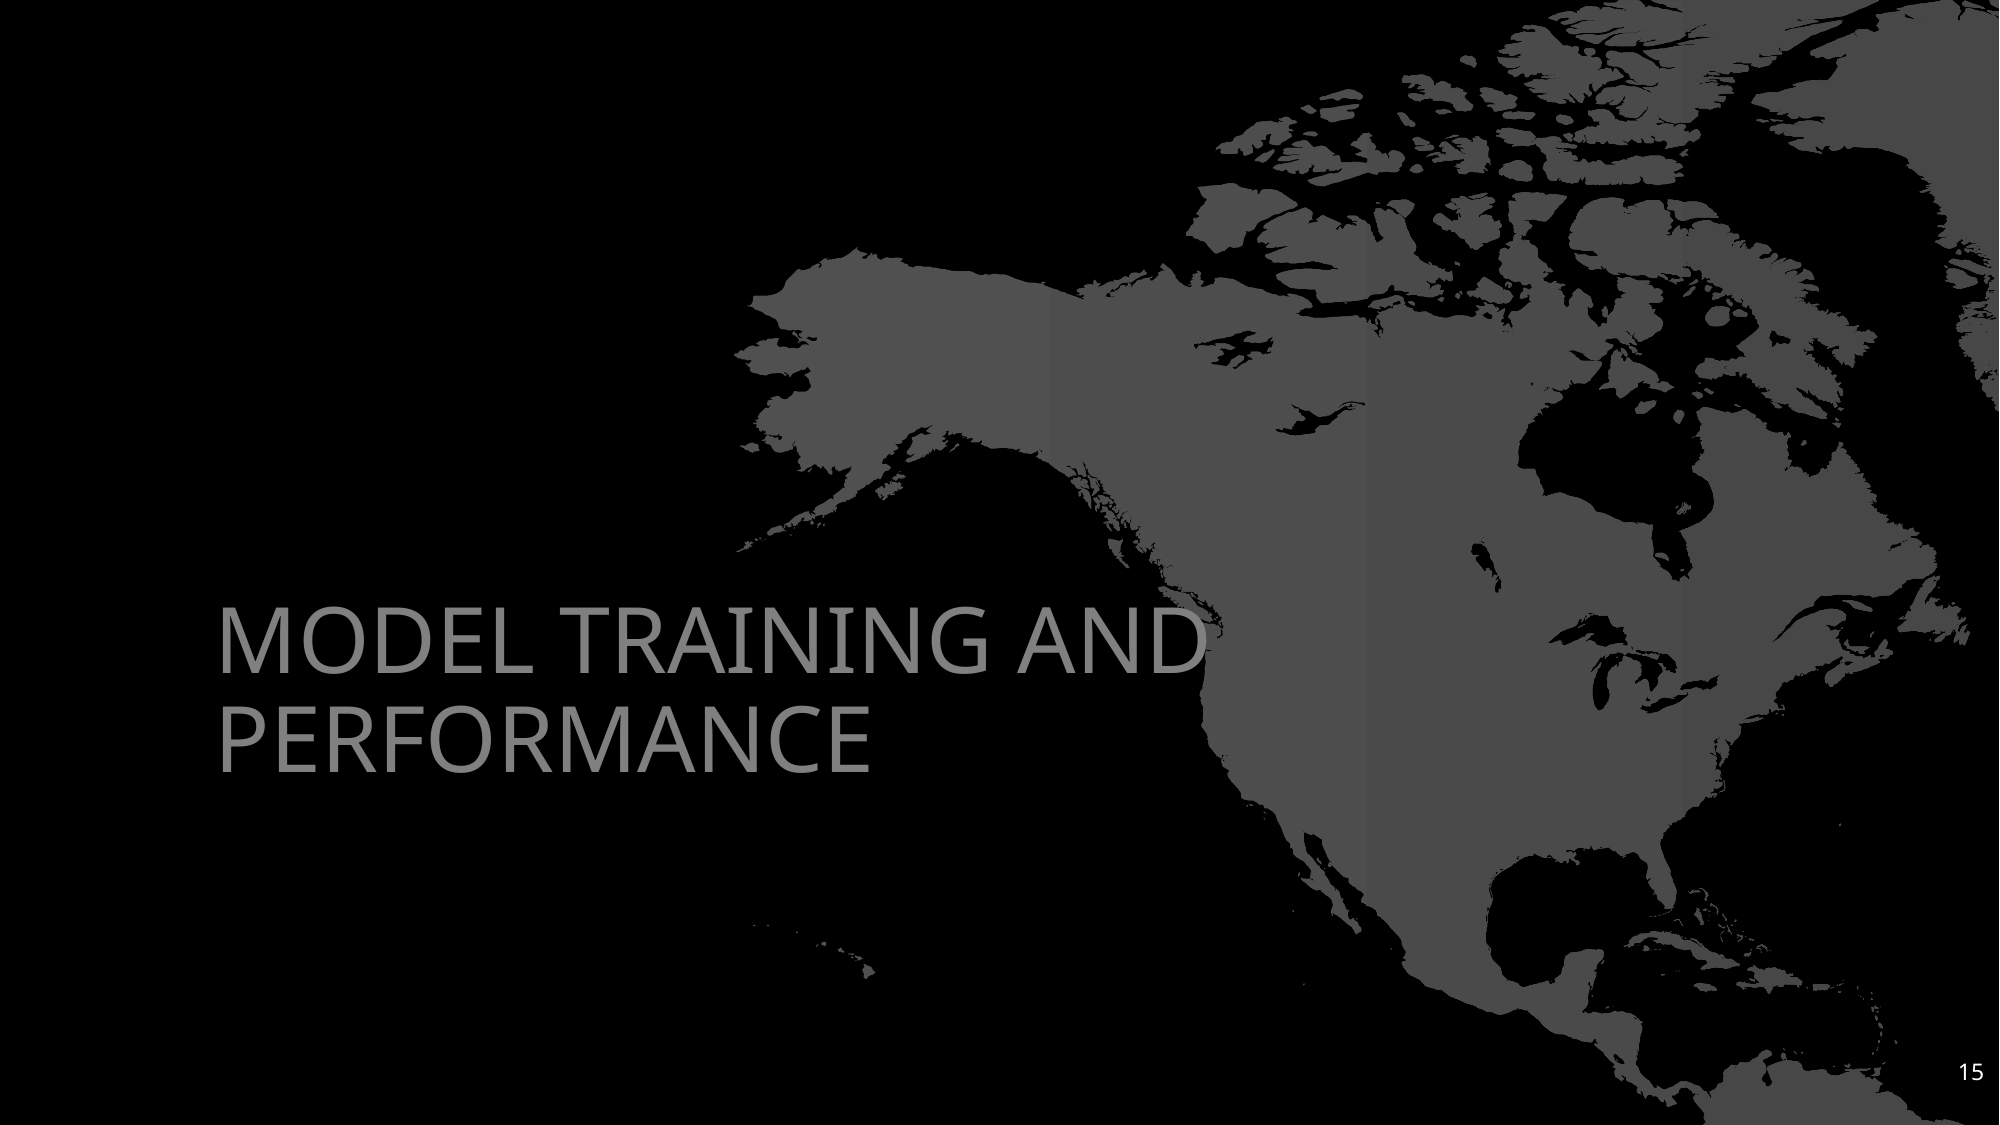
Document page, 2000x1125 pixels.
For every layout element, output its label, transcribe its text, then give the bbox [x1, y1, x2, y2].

title Model training and performance [199, 299, 1800, 800]
slide_number 15 [1811, 1057, 2000, 1088]
